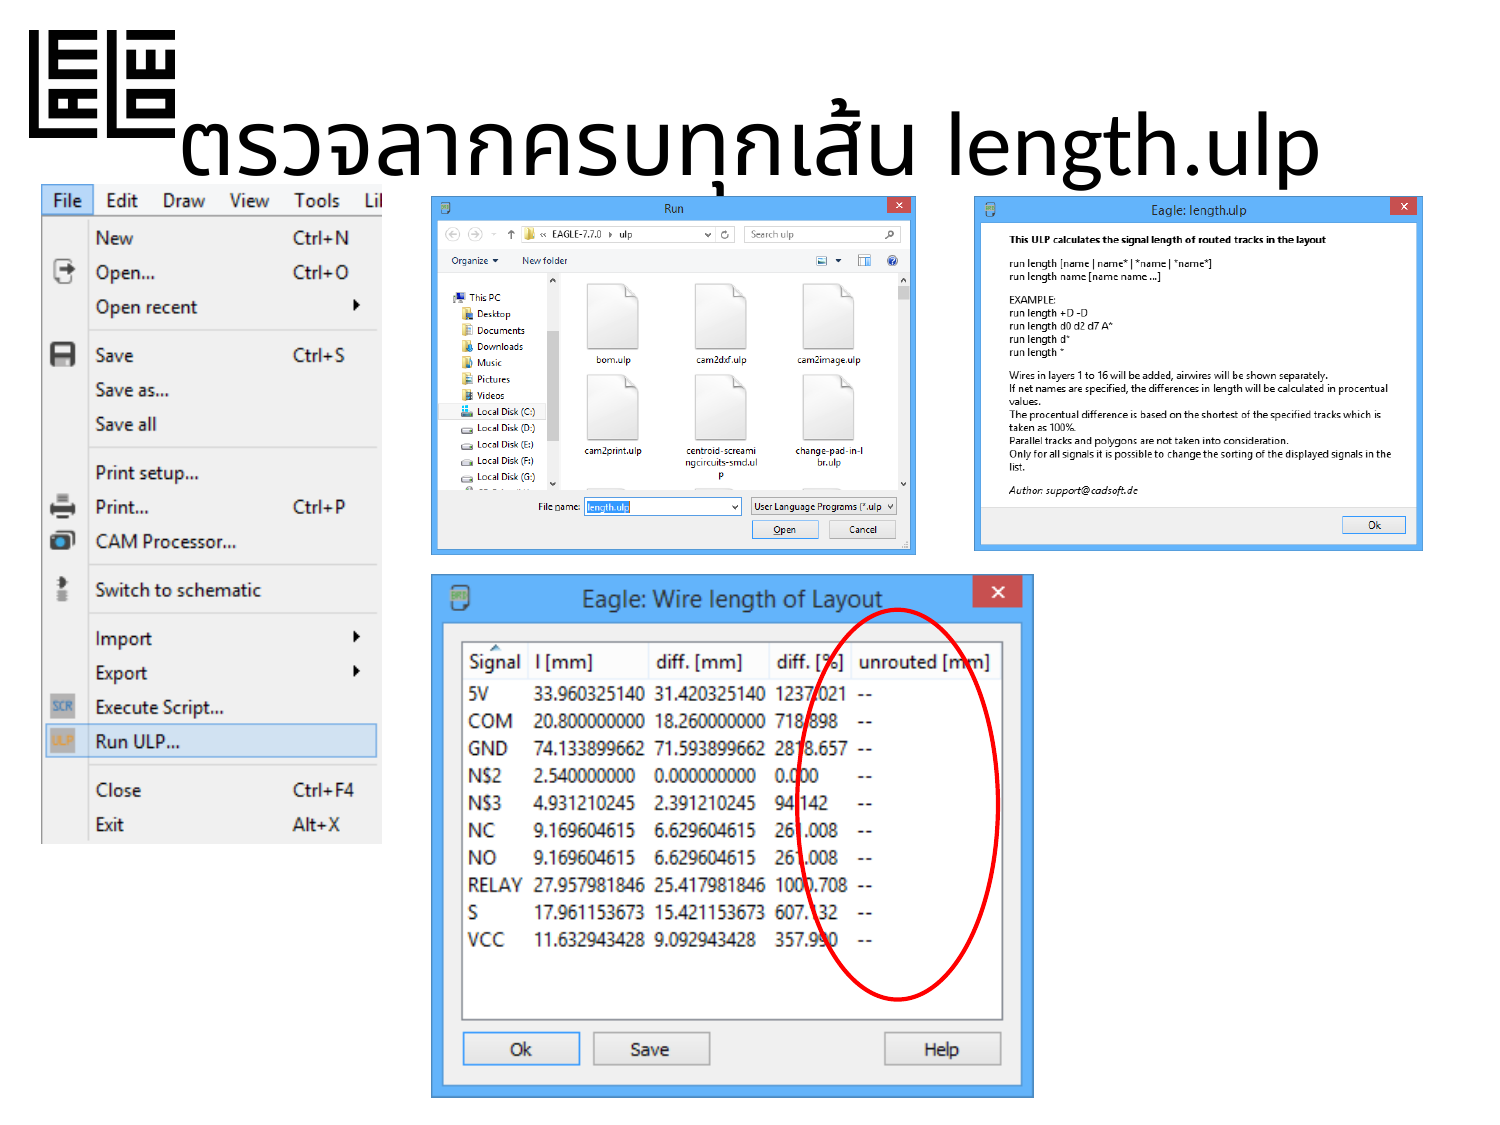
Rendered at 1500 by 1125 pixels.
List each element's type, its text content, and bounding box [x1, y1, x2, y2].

picture [430, 196, 916, 556]
picture [974, 196, 1423, 551]
title ตรวจลากครบทุกเส้น length.ulp [75, 45, 1425, 233]
picture [40, 184, 383, 845]
picture [430, 573, 1034, 1099]
picture [29, 30, 175, 138]
